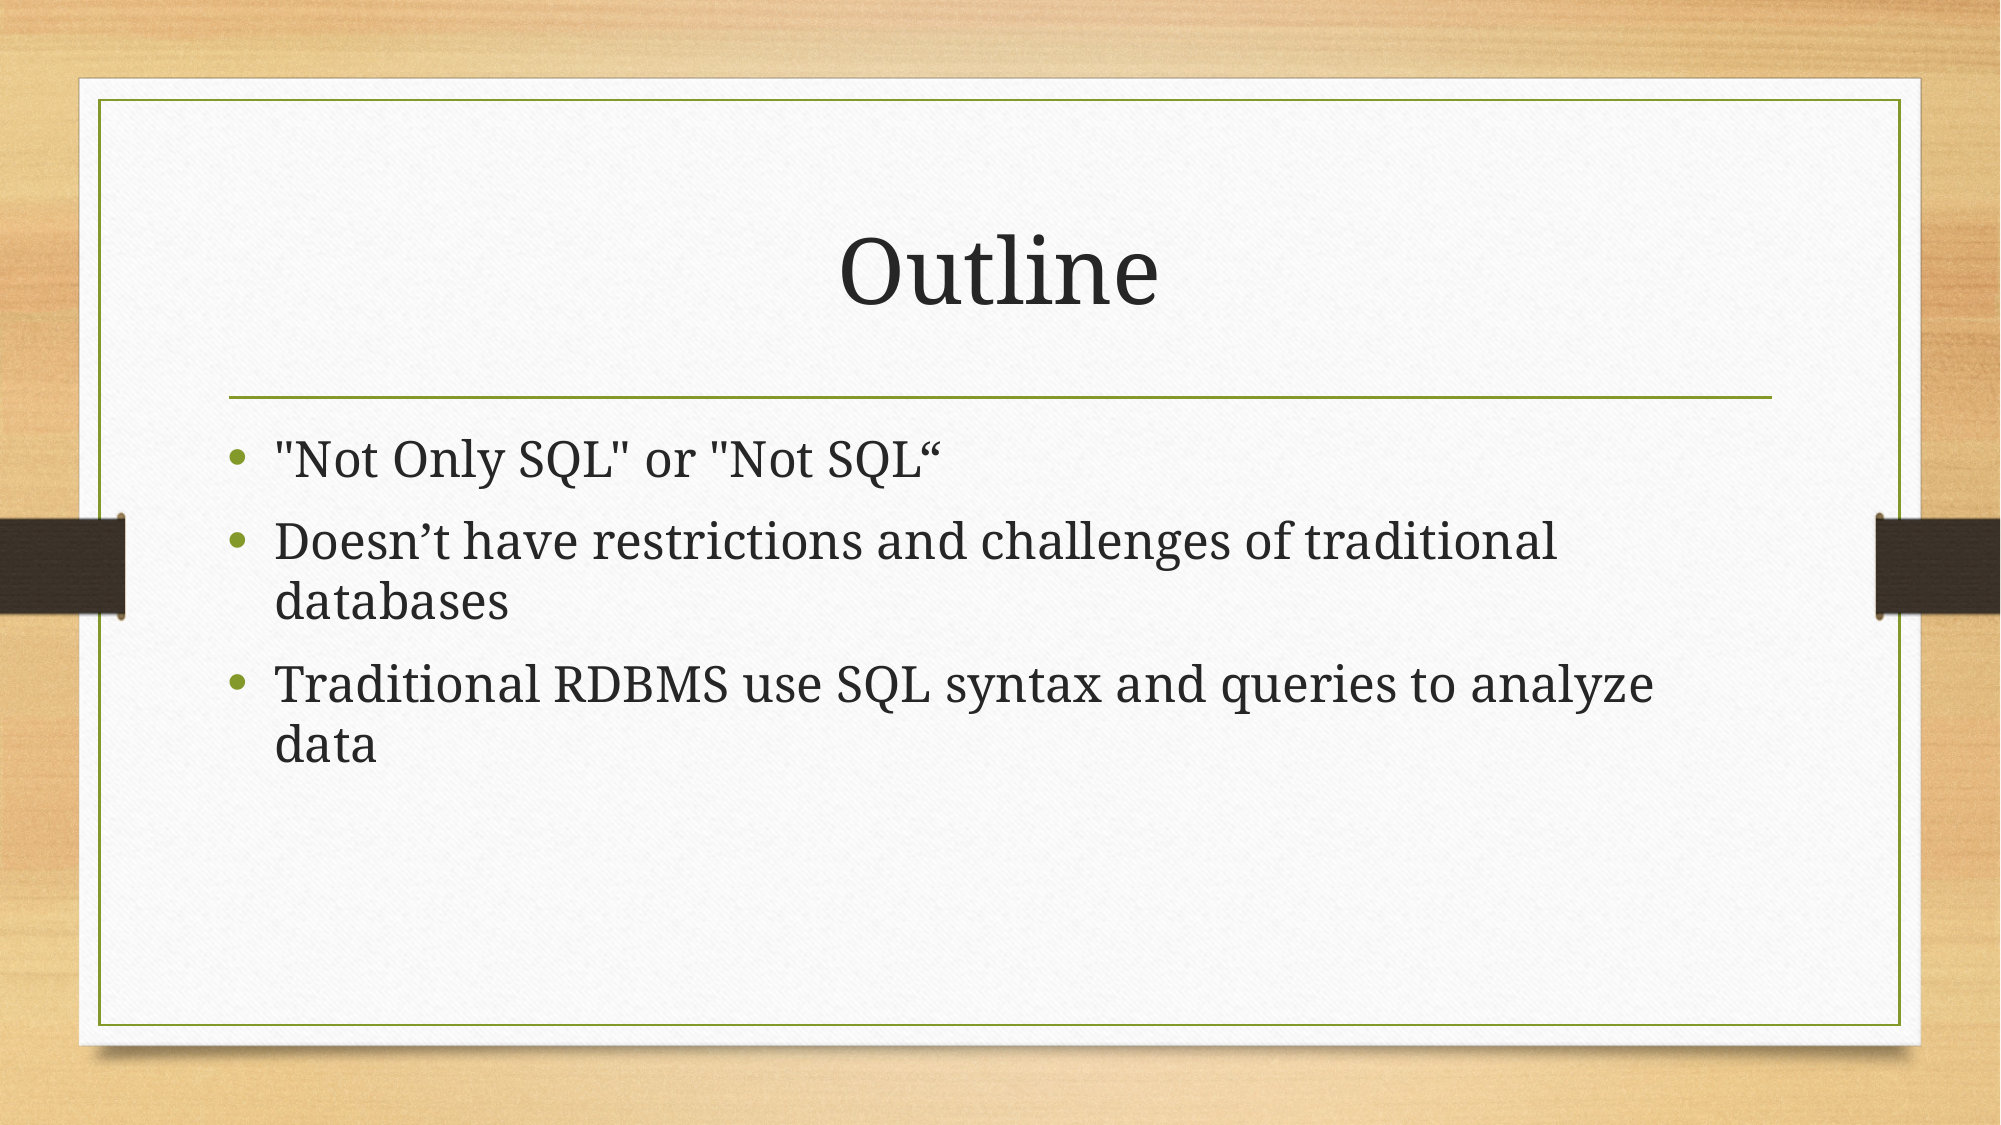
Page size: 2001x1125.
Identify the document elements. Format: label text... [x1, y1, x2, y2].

picture [0, 0, 2001, 1125]
title Outline [212, 161, 1788, 375]
list "Not Only SQL" or "Not SQL“ Doesn’t have restrictions and challenges of traditional databases Traditional RDBMS use SQL syntax and queries to analyze data [212, 419, 1788, 964]
